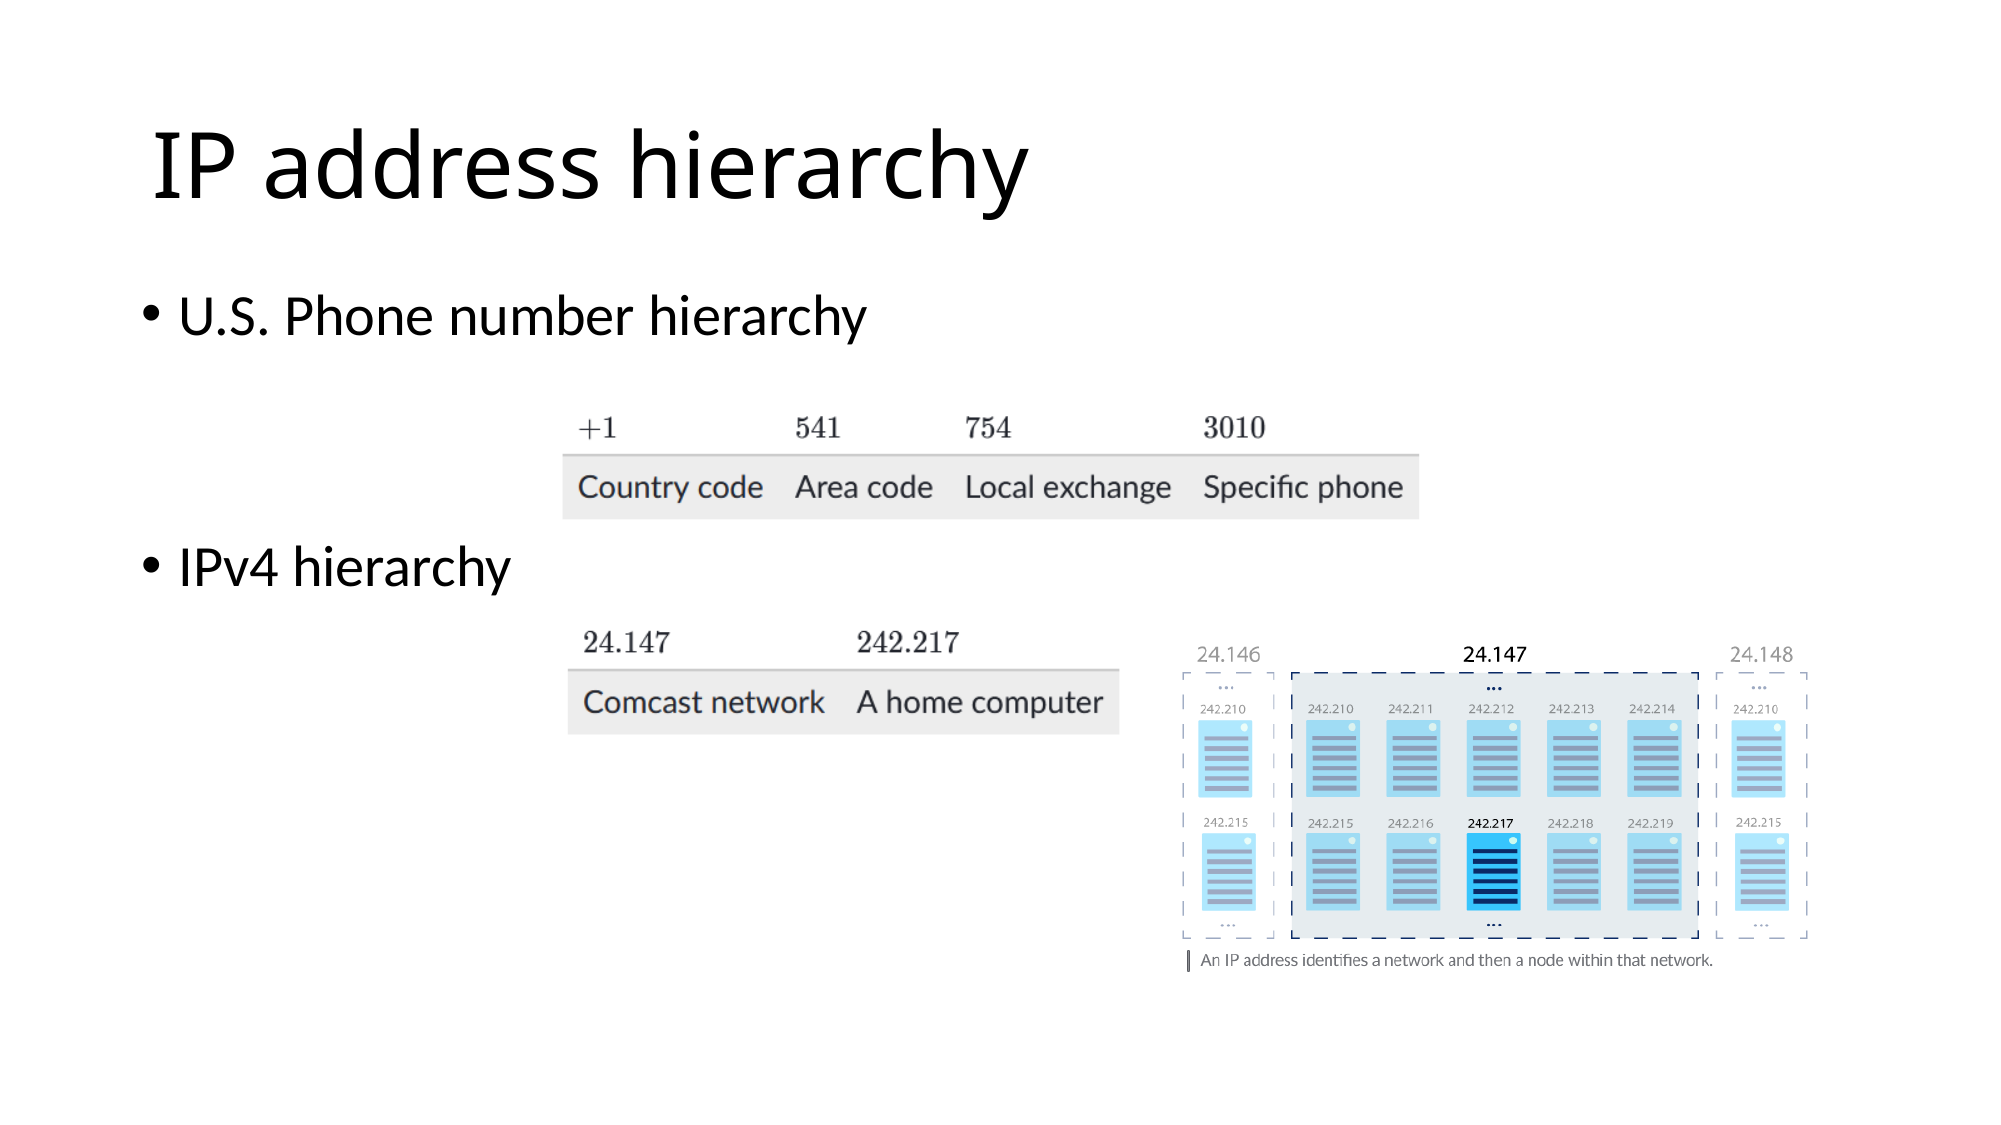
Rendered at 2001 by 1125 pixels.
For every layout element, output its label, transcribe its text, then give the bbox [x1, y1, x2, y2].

picture [558, 607, 1132, 751]
picture [534, 361, 1443, 547]
title IP address hierarchy [137, 59, 1863, 278]
picture [1151, 607, 1817, 983]
list U.S. Phone number hierarchy IPv4 hierarchy [126, 277, 1852, 992]
